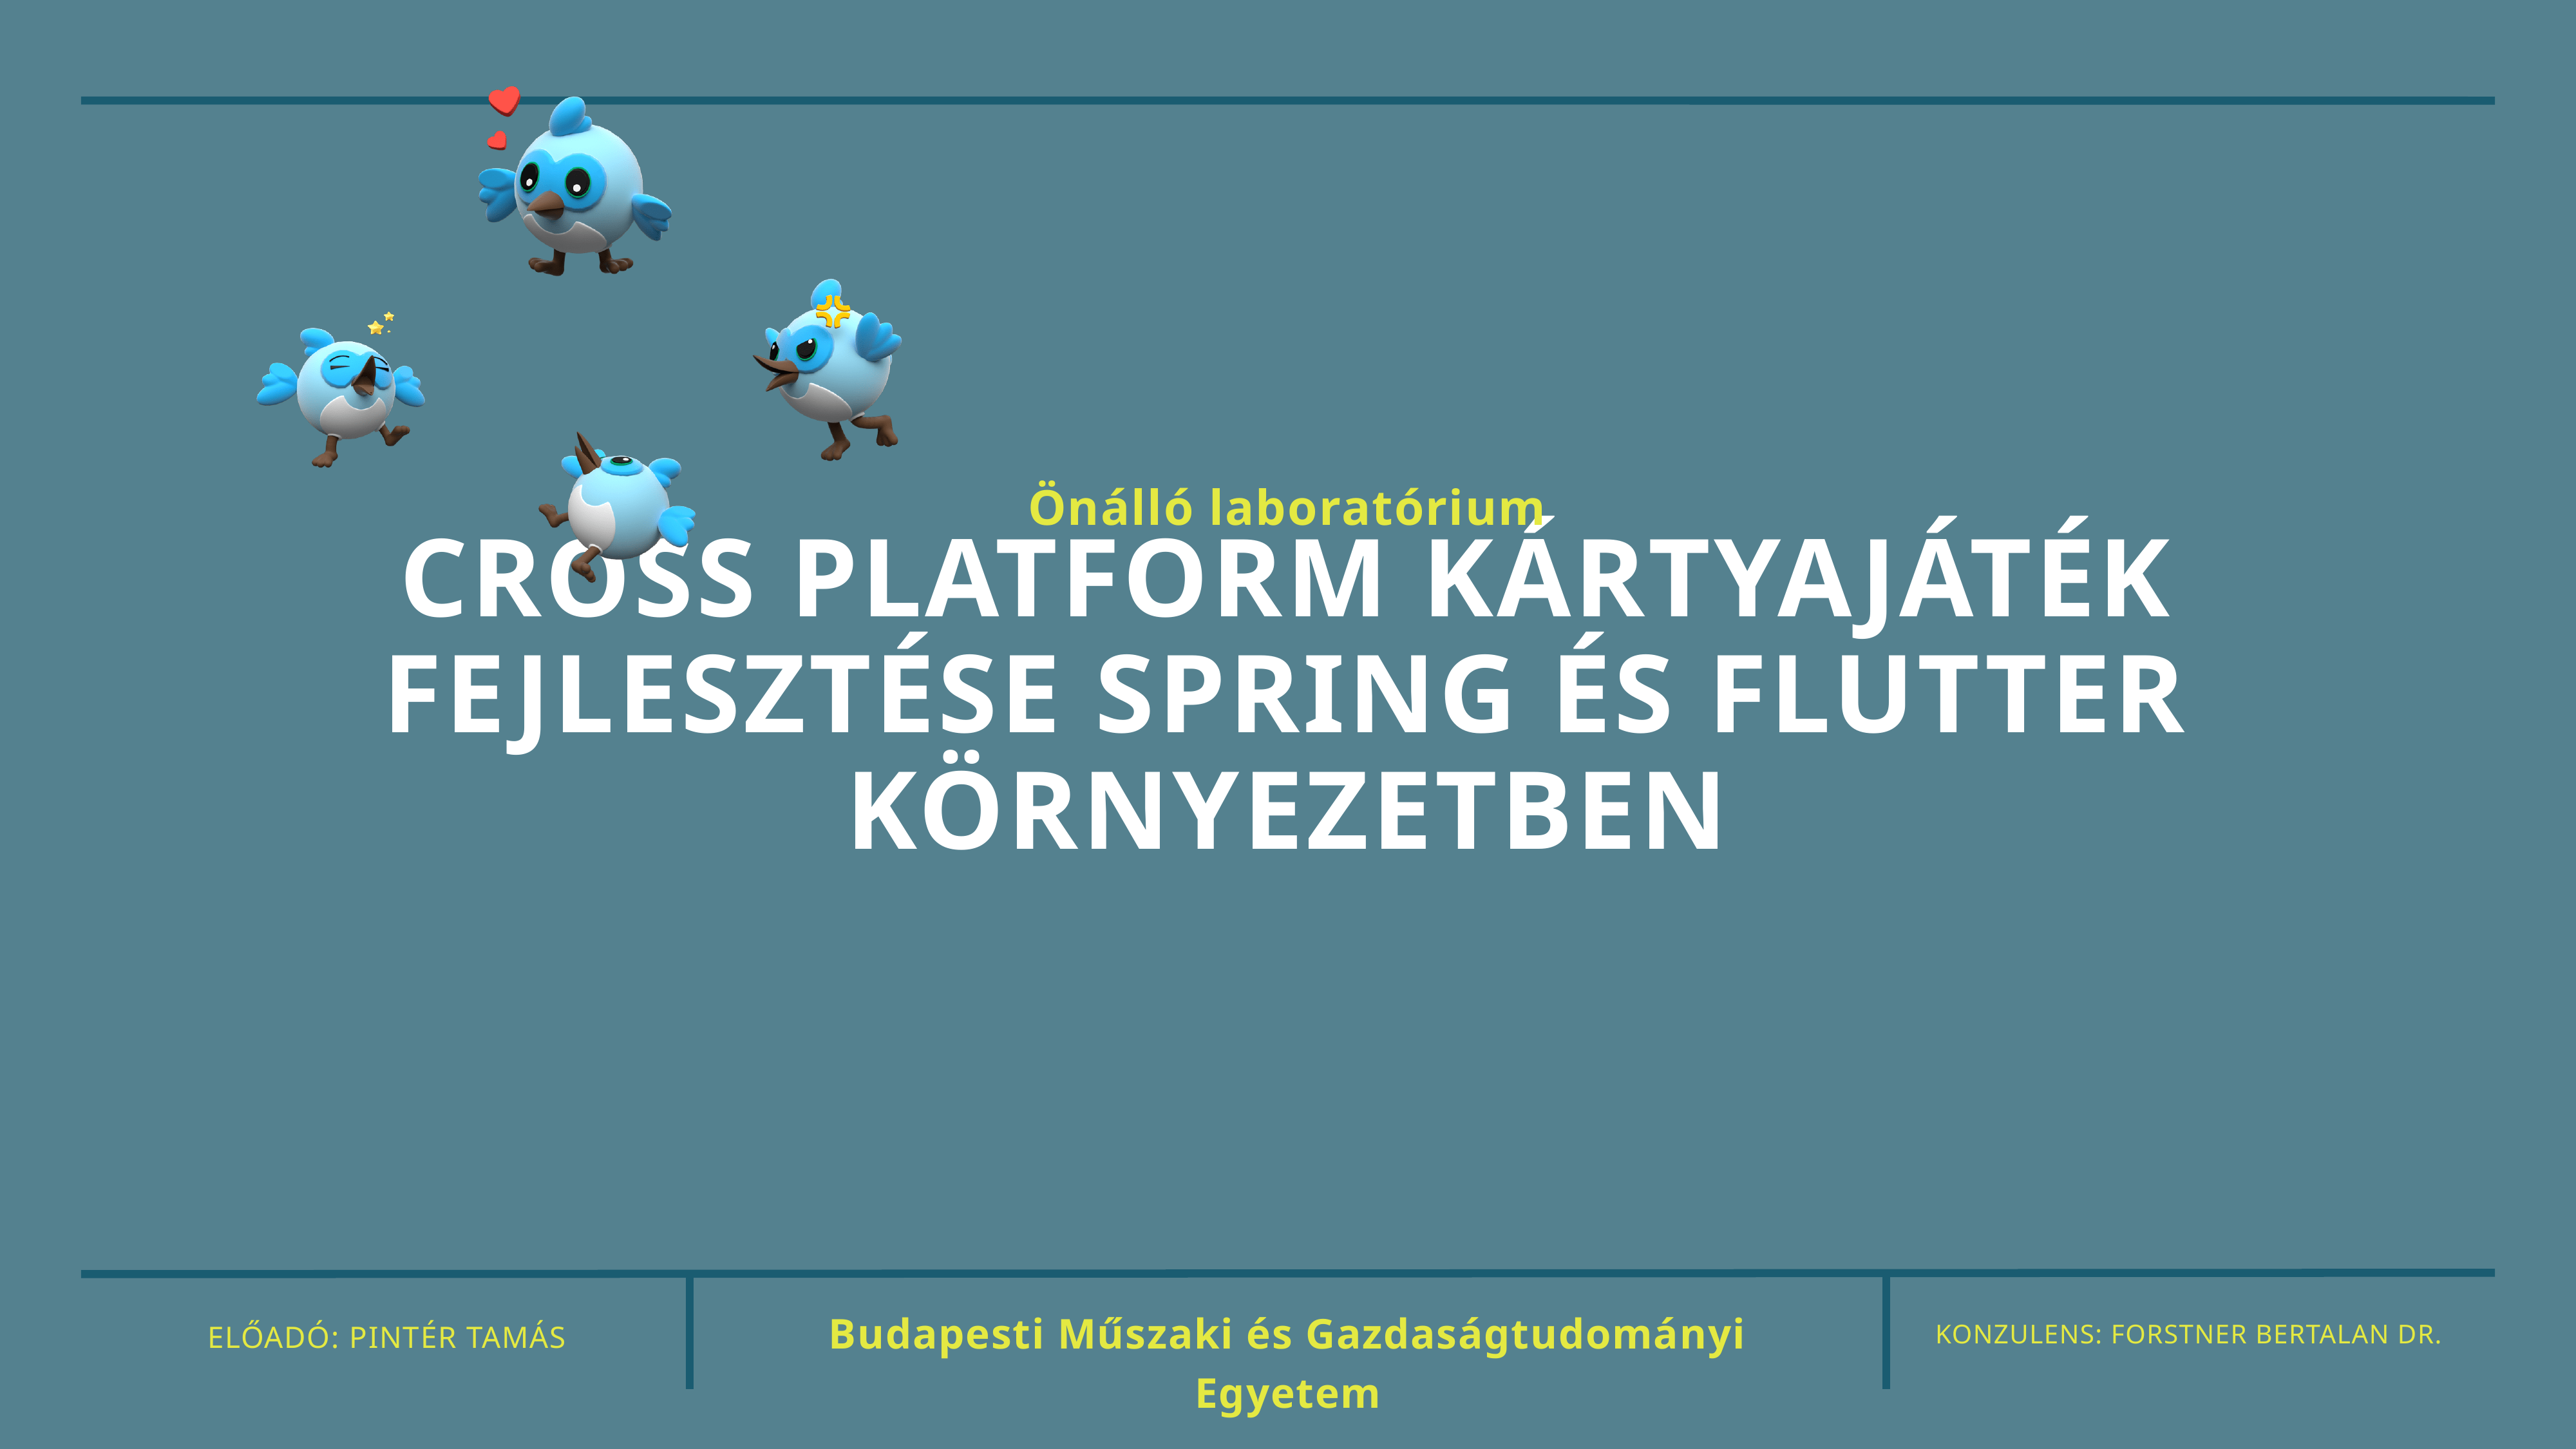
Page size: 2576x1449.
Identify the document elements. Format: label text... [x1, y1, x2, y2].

list Konzulens: Forstner Bertalan Dr. [1926, 1305, 2452, 1356]
picture [82, 58, 1074, 638]
list Budapesti Műszaki és Gazdaságtudományi Egyetem [734, 1292, 1842, 1368]
title Cross platform kártyajáték fejlesztése Spring és Flutter környezetben [220, 540, 2355, 932]
subtitle Önálló laboratórium [1074, 368, 2355, 540]
list Előadó: Pintér tamás [124, 1305, 650, 1356]
